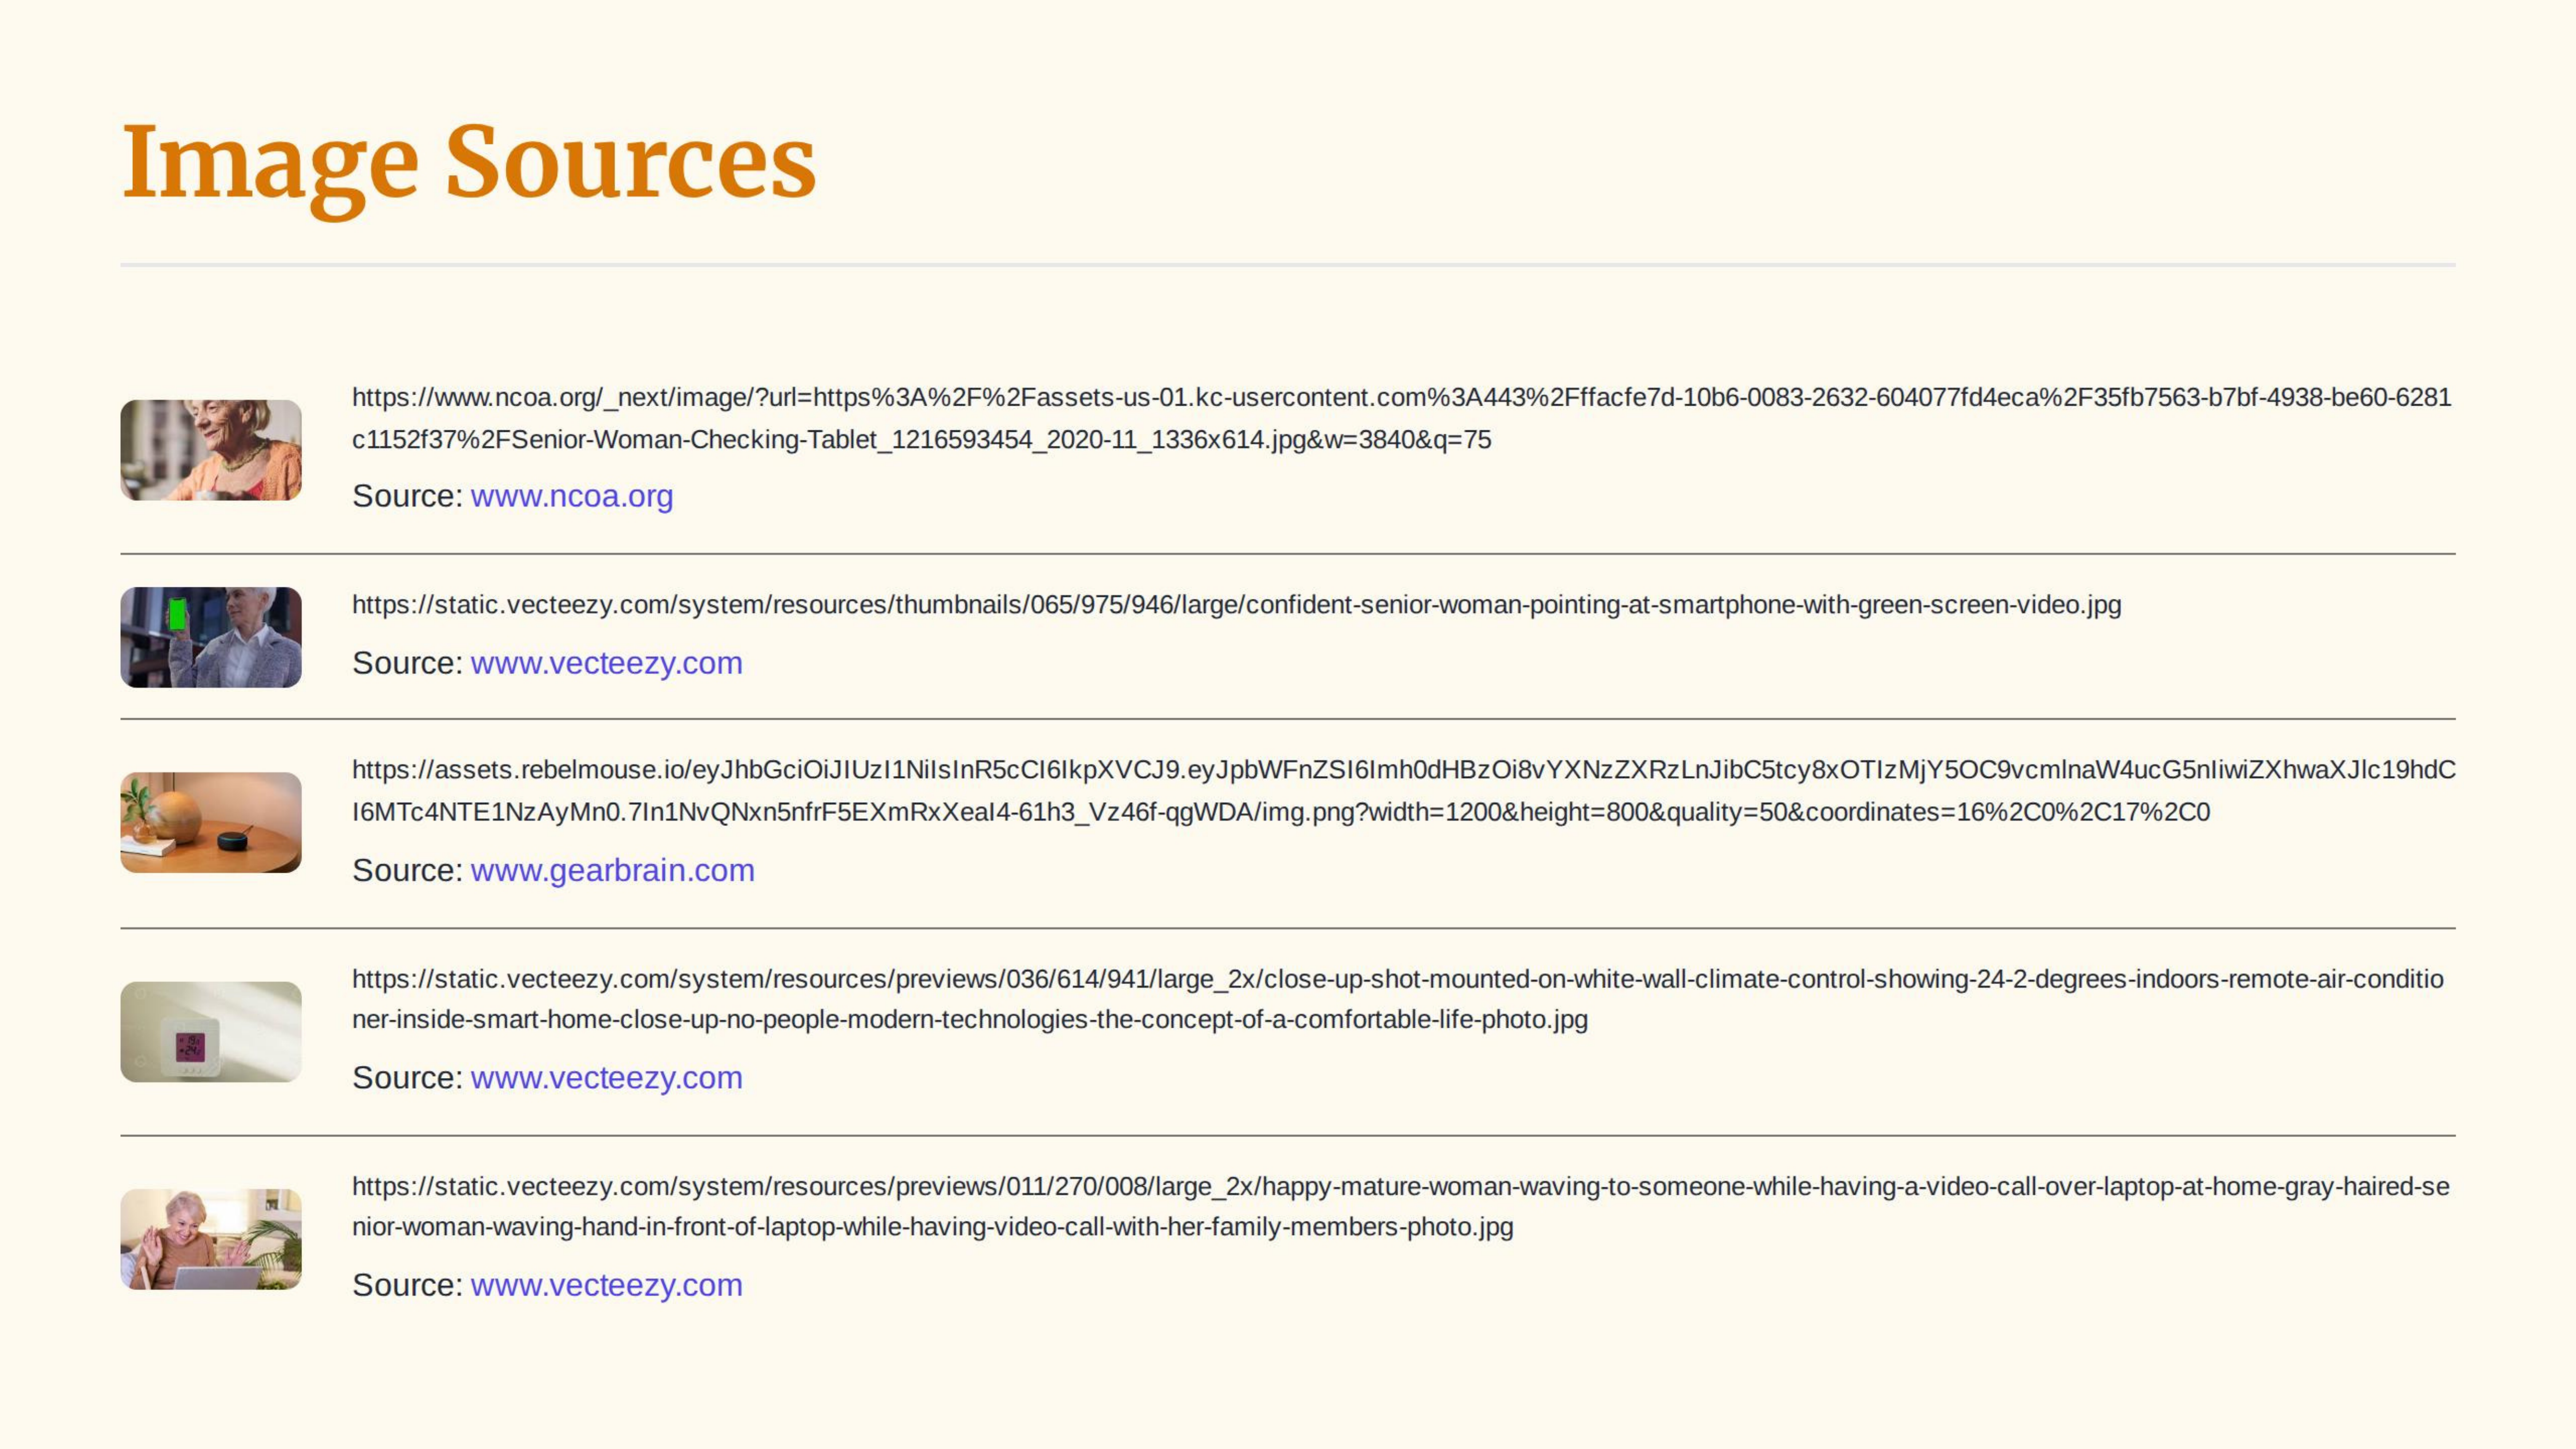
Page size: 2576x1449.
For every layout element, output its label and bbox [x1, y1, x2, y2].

text_box [0, 0, 2576, 1449]
